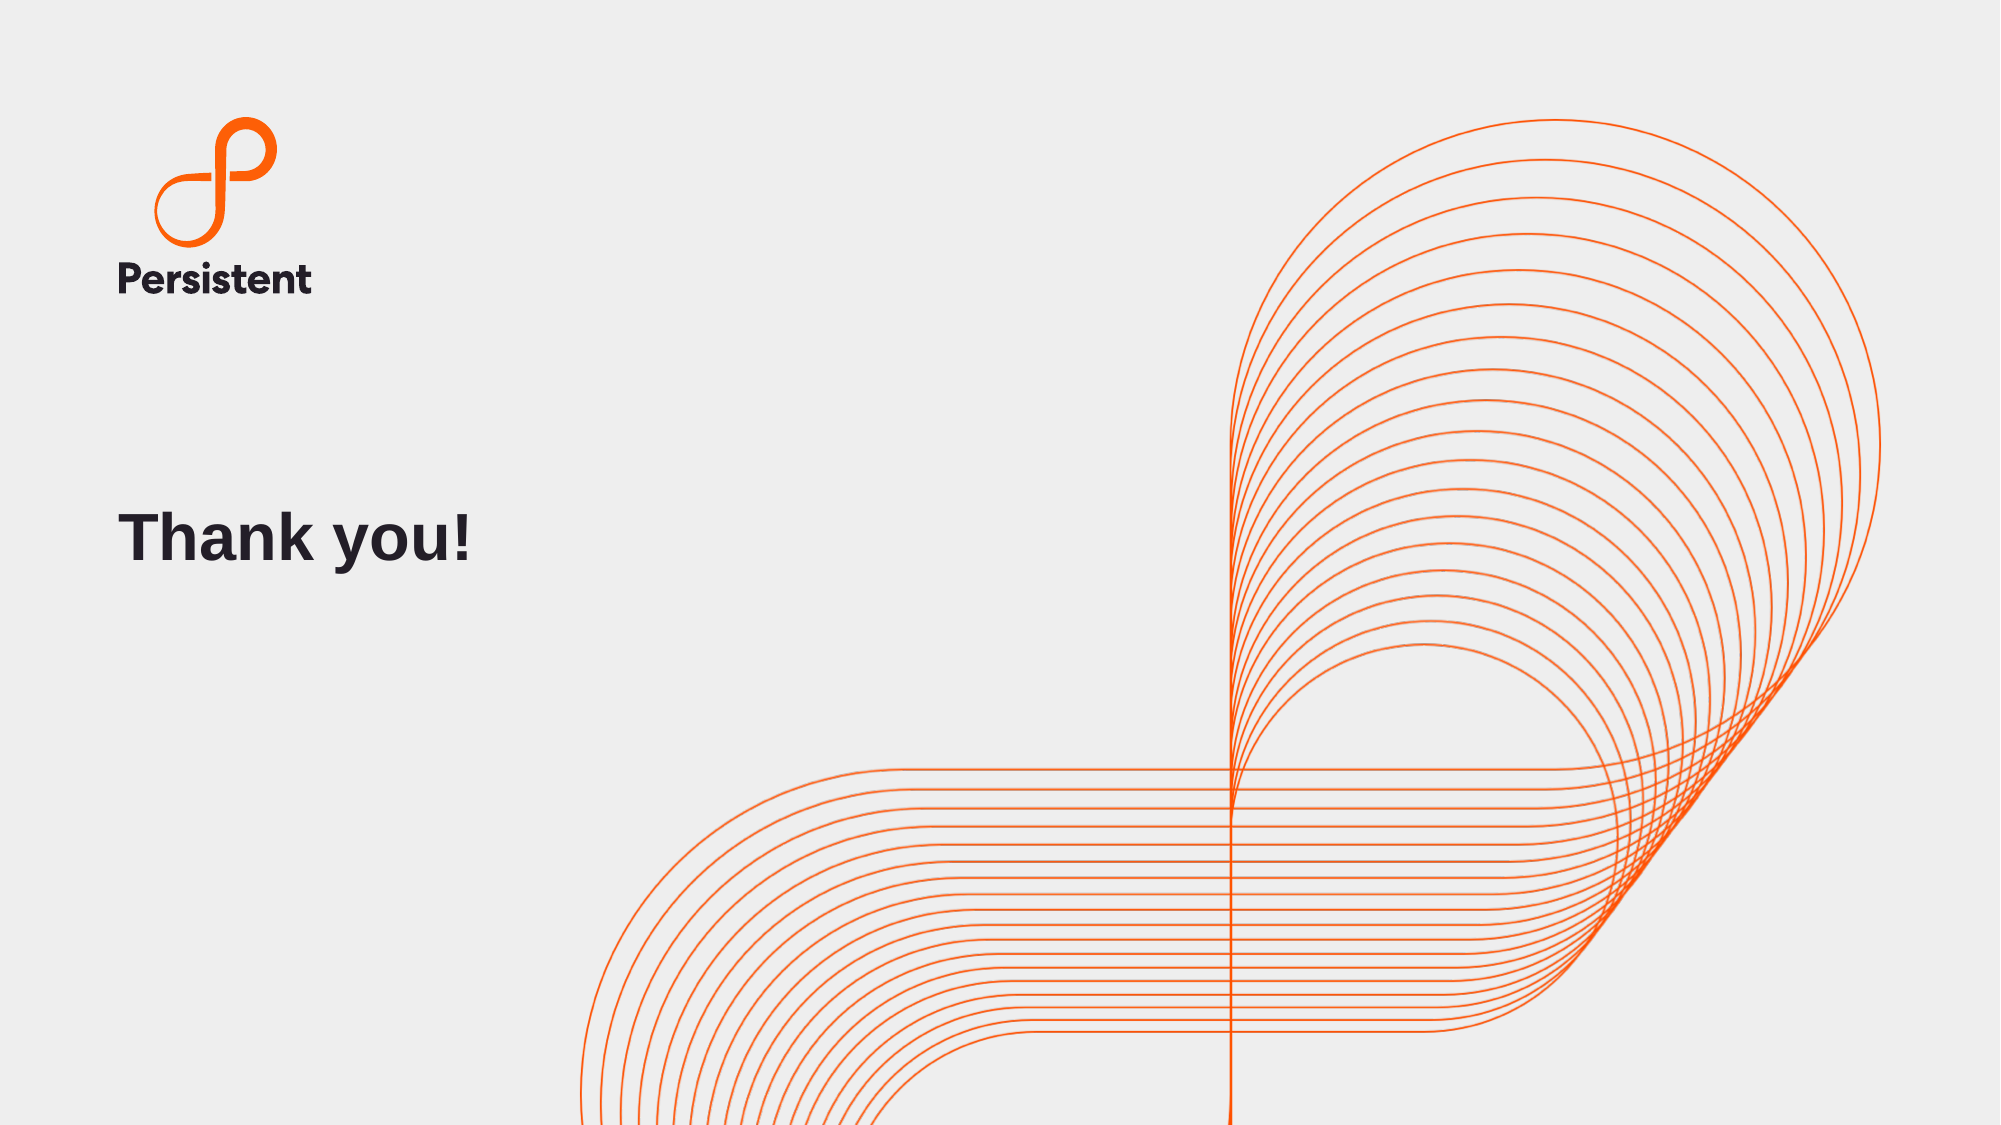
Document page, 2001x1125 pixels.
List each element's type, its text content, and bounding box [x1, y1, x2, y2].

picture [579, 118, 1882, 1125]
title Thank you! [118, 295, 1122, 576]
